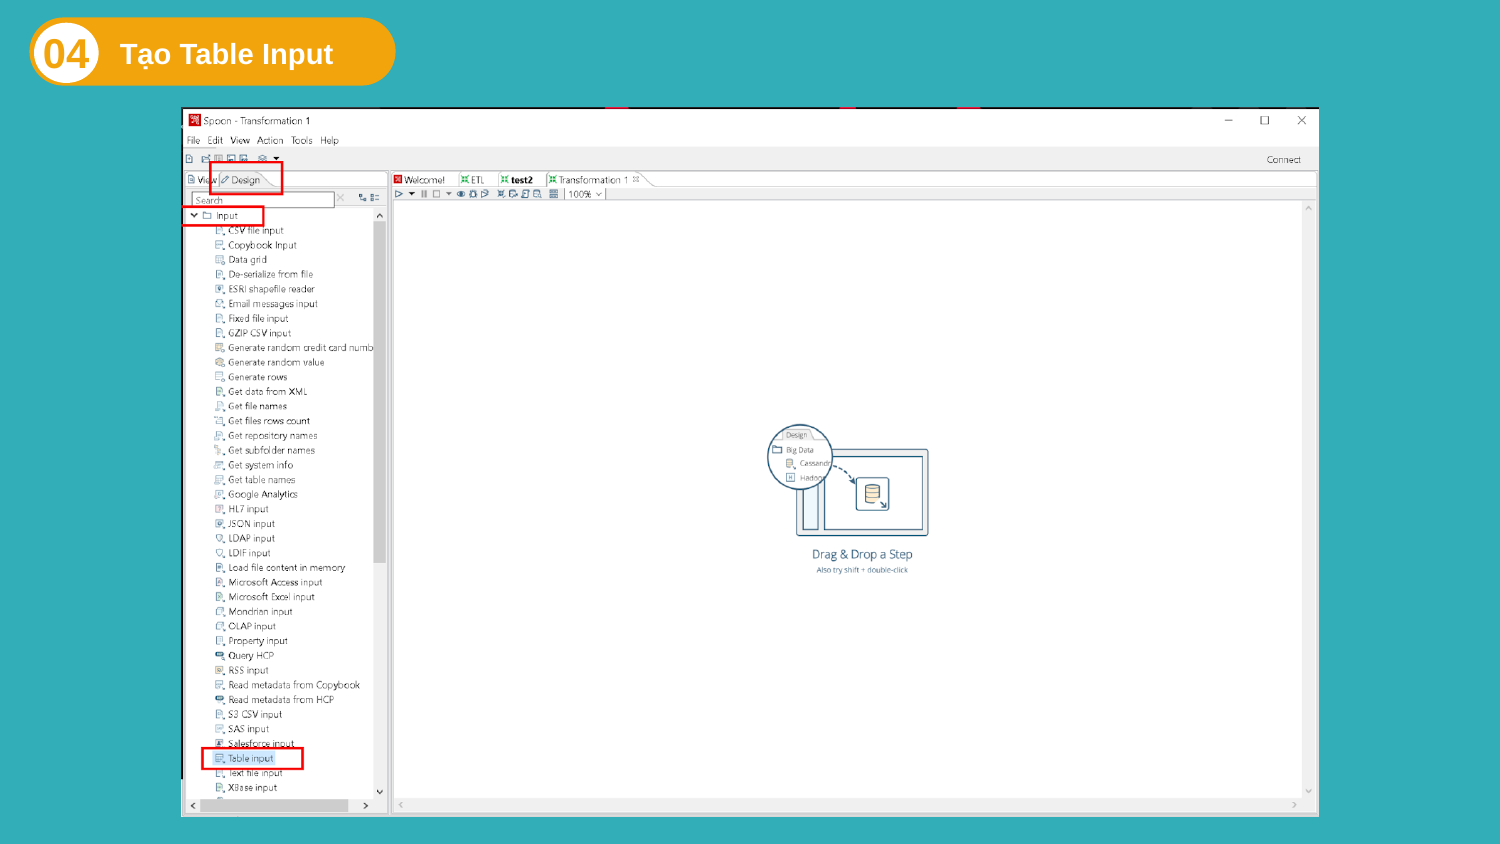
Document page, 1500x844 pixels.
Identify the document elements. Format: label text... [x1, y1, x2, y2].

text_box 04 [22, 19, 110, 85]
picture [180, 107, 1320, 817]
text_box [47, 15, 398, 88]
text_box Tạo Table Input [98, 27, 349, 78]
